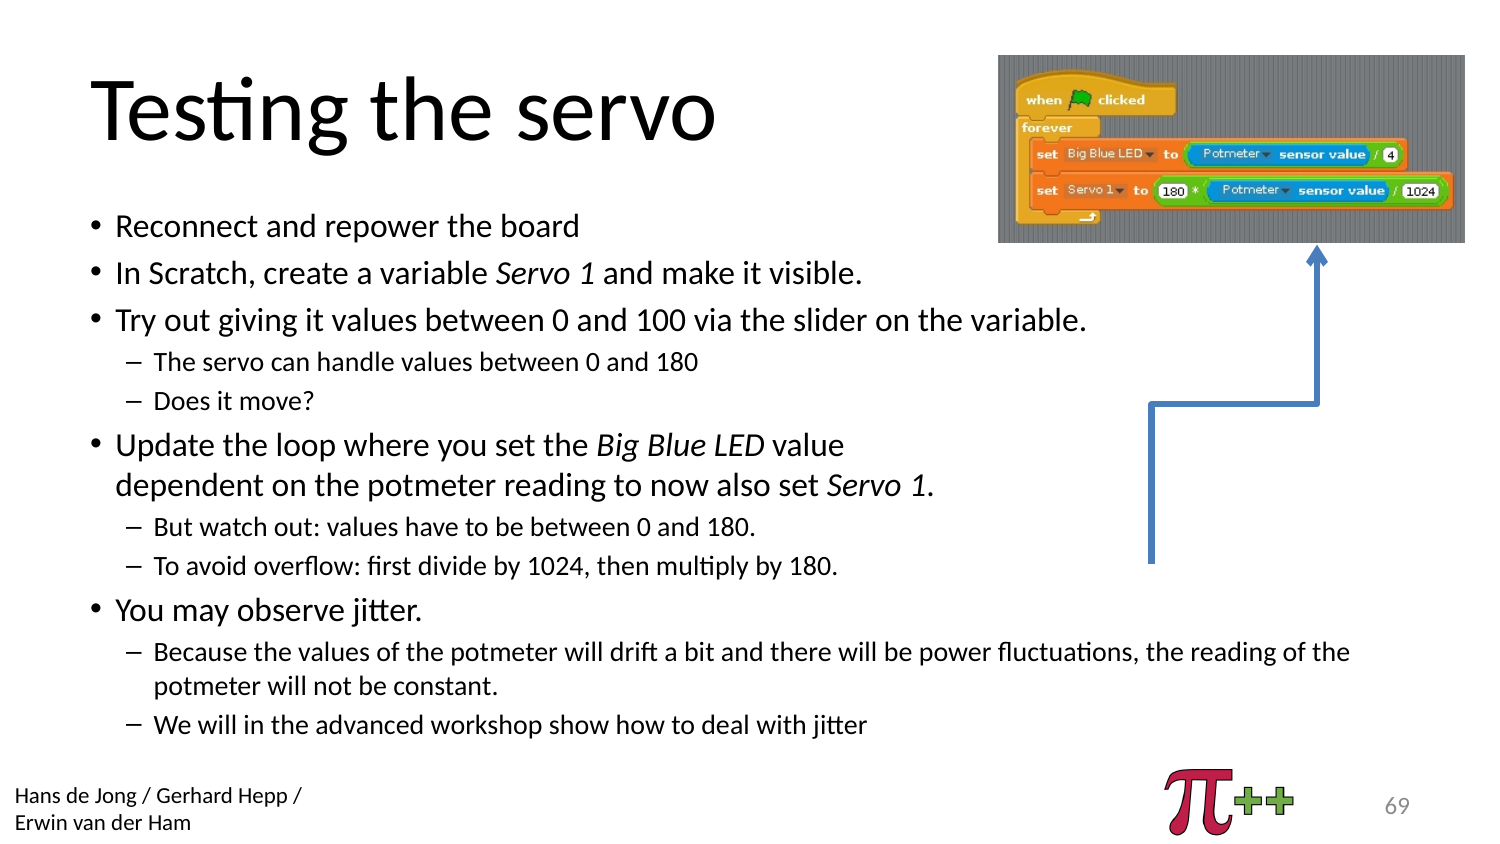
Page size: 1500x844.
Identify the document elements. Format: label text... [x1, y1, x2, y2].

list Reconnect and repower the board In Scratch, create a variable Servo 1 and make it visible. Try out giving it values between 0 and 100 via the slider on the variable. The servo can handle values between 0 and 180 Does it move? Update the loop where you set the Big Blue LED value dependent on the potmeter reading to now also set Servo 1. But watch out: values have to be between 0 and 180. To avoid overflow: first divide by 1024, then multiply by 180. You may observe jitter. Because the values of the potmeter will drift a bit and there will be power fluctuations, the reading of the potmeter will not be constant. We will in the advanced workshop show how to deal with jitter [75, 196, 1425, 754]
picture [1163, 768, 1294, 836]
slide_number 69 [1340, 782, 1425, 827]
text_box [1074, 321, 1395, 487]
title Testing the servo [75, 33, 1425, 175]
picture [997, 55, 1465, 243]
